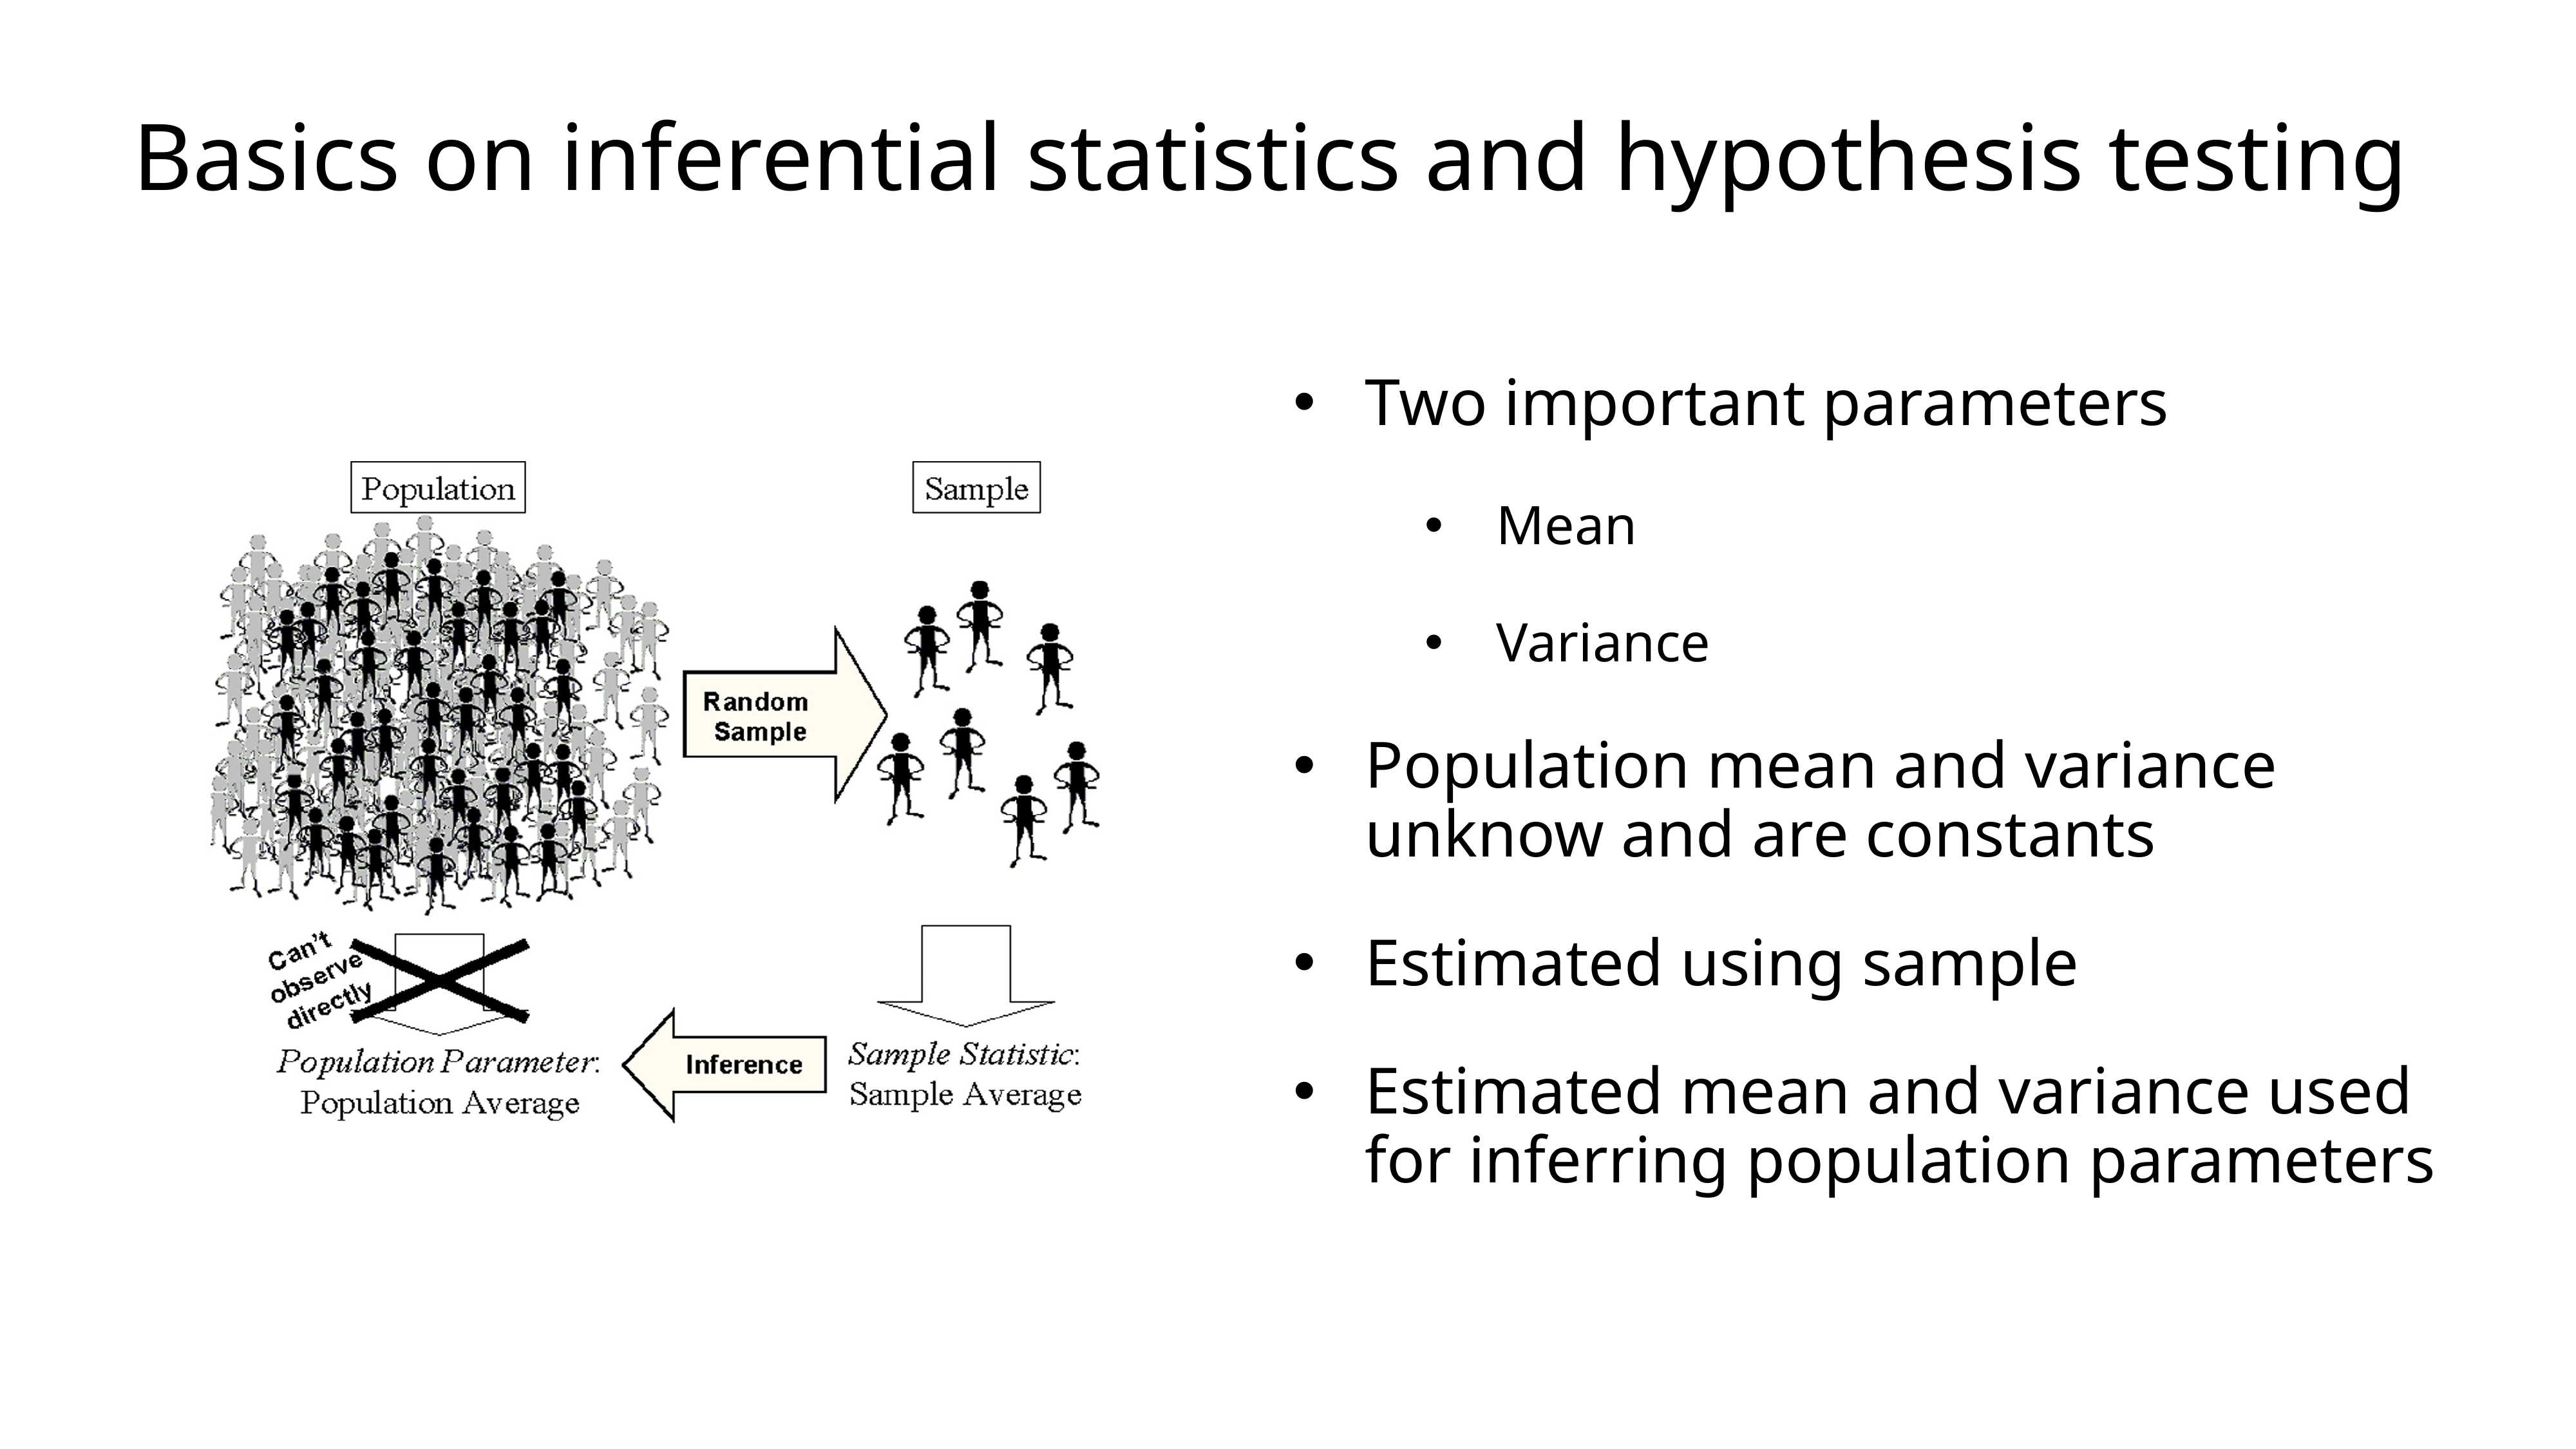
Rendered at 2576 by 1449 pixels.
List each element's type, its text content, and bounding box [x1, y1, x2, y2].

list Two important parameters Mean Variance Population mean and variance unknow and are constants Estimated using sample Estimated mean and variance used for inferring population parameters [1288, 365, 2447, 1235]
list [128, 435, 1202, 1164]
title Basics on inferential statistics and hypothesis testing [127, 114, 2449, 266]
